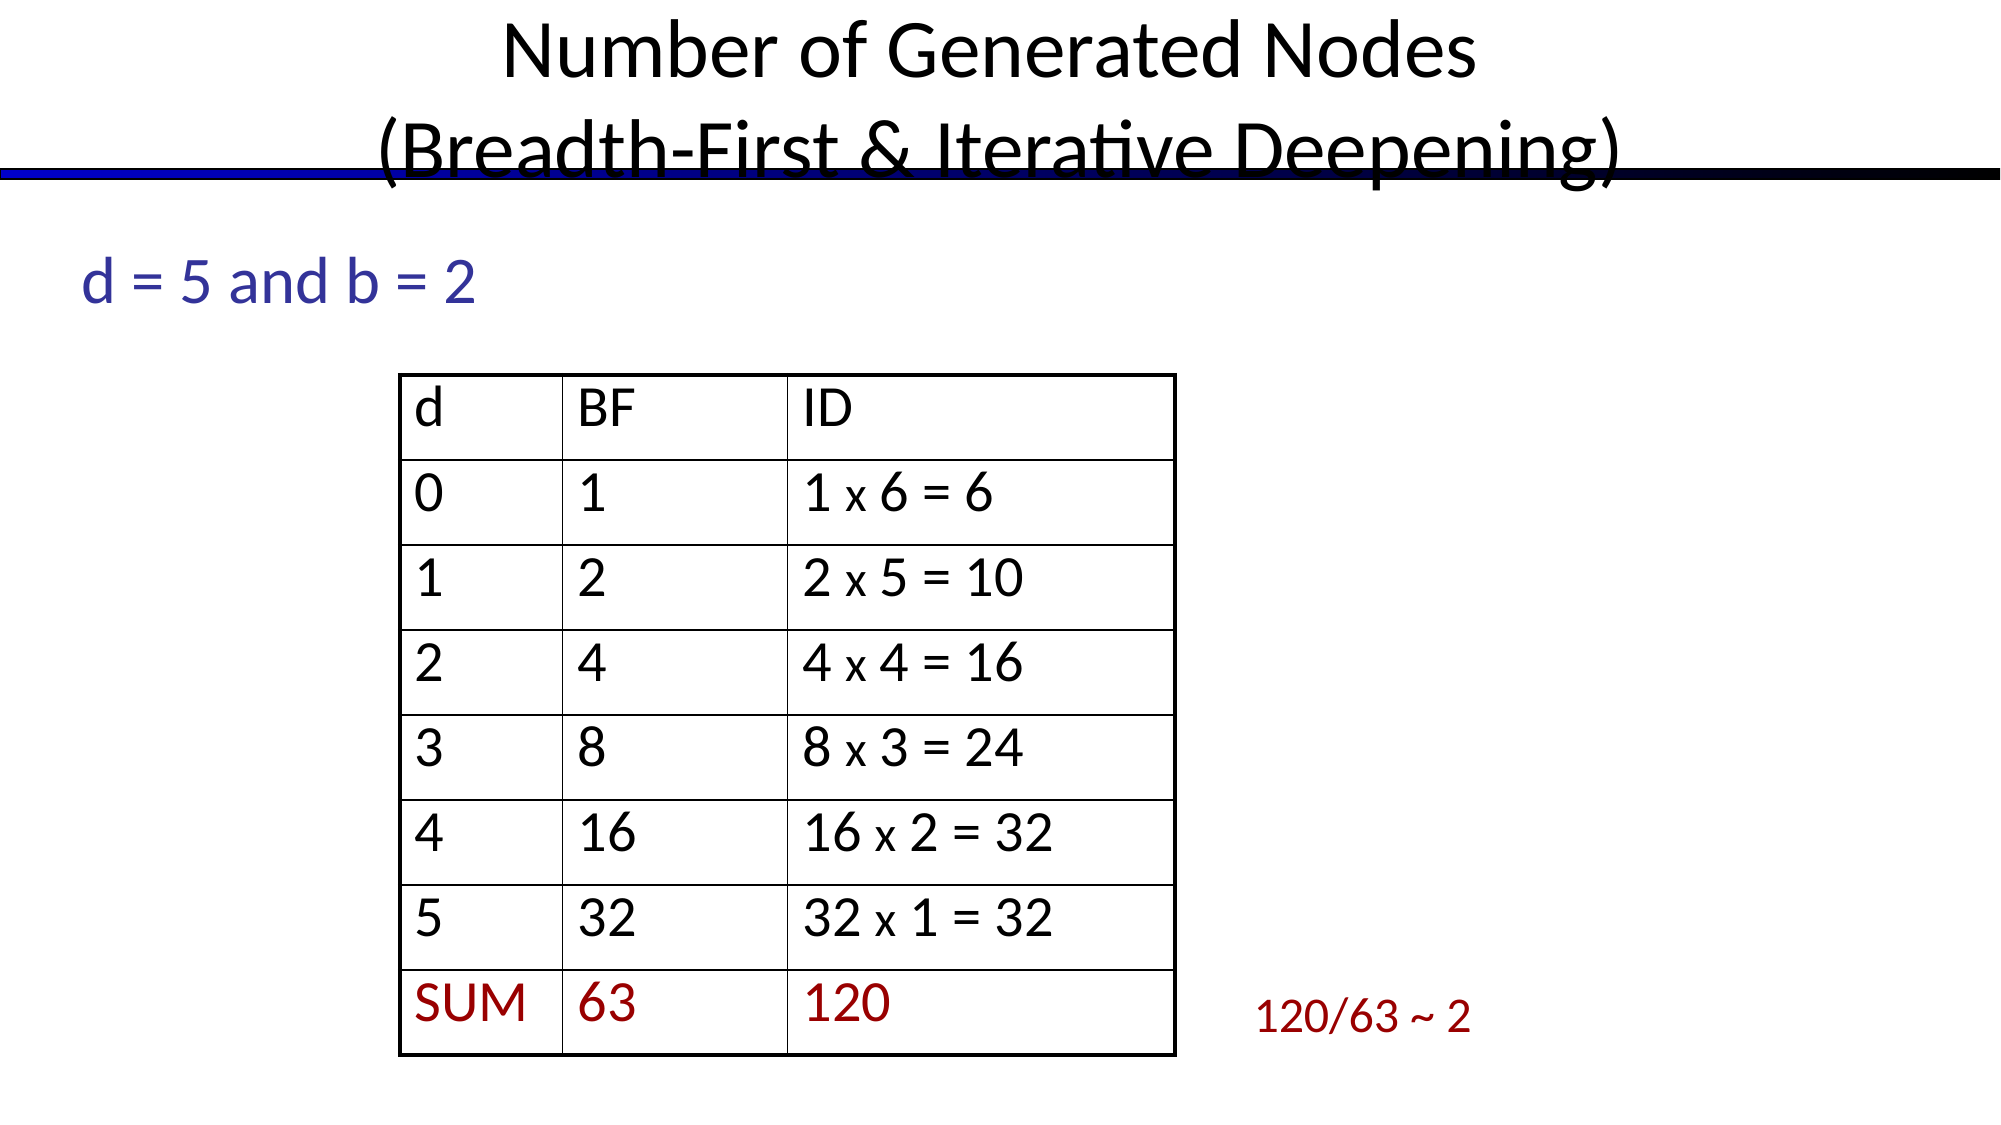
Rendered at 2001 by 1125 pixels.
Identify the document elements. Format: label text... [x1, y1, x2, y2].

table_cell 63 [563, 971, 787, 1053]
table_cell 32 [563, 886, 787, 969]
table_cell 4 [402, 801, 562, 884]
table_cell 3 [402, 716, 562, 799]
table_cell 2 x 5 = 10 [788, 546, 1173, 629]
table_cell 0 [402, 461, 562, 544]
text_box 120/63 ~ 2 [1238, 975, 1487, 1051]
table_cell 1 [402, 546, 562, 629]
text_box Number of Generated Nodes (Breadth-First & Iterative Deepening) [0, 0, 2000, 188]
table_cell 2 [563, 546, 787, 629]
table_header d [402, 377, 562, 459]
table_header ID [788, 377, 1173, 459]
table_cell 16 x 2 = 32 [788, 801, 1173, 884]
table_cell SUM [402, 971, 562, 1053]
table_cell 4 [563, 631, 787, 714]
table_cell 16 [563, 801, 787, 884]
table_cell 8 [563, 716, 787, 799]
table_cell 2 [402, 631, 562, 714]
table_header BF [563, 377, 787, 459]
table_cell 120 [788, 971, 1173, 1053]
table_cell 5 [402, 886, 562, 969]
table_cell 32 x 1 = 32 [788, 886, 1173, 969]
table_cell 4 x 4 = 16 [788, 631, 1173, 714]
text_box d = 5 and b = 2 [66, 229, 1934, 1005]
table_cell 1 [563, 461, 787, 544]
table_cell 8 x 3 = 24 [788, 716, 1173, 799]
table_cell 1 x 6 = 6 [788, 461, 1173, 544]
